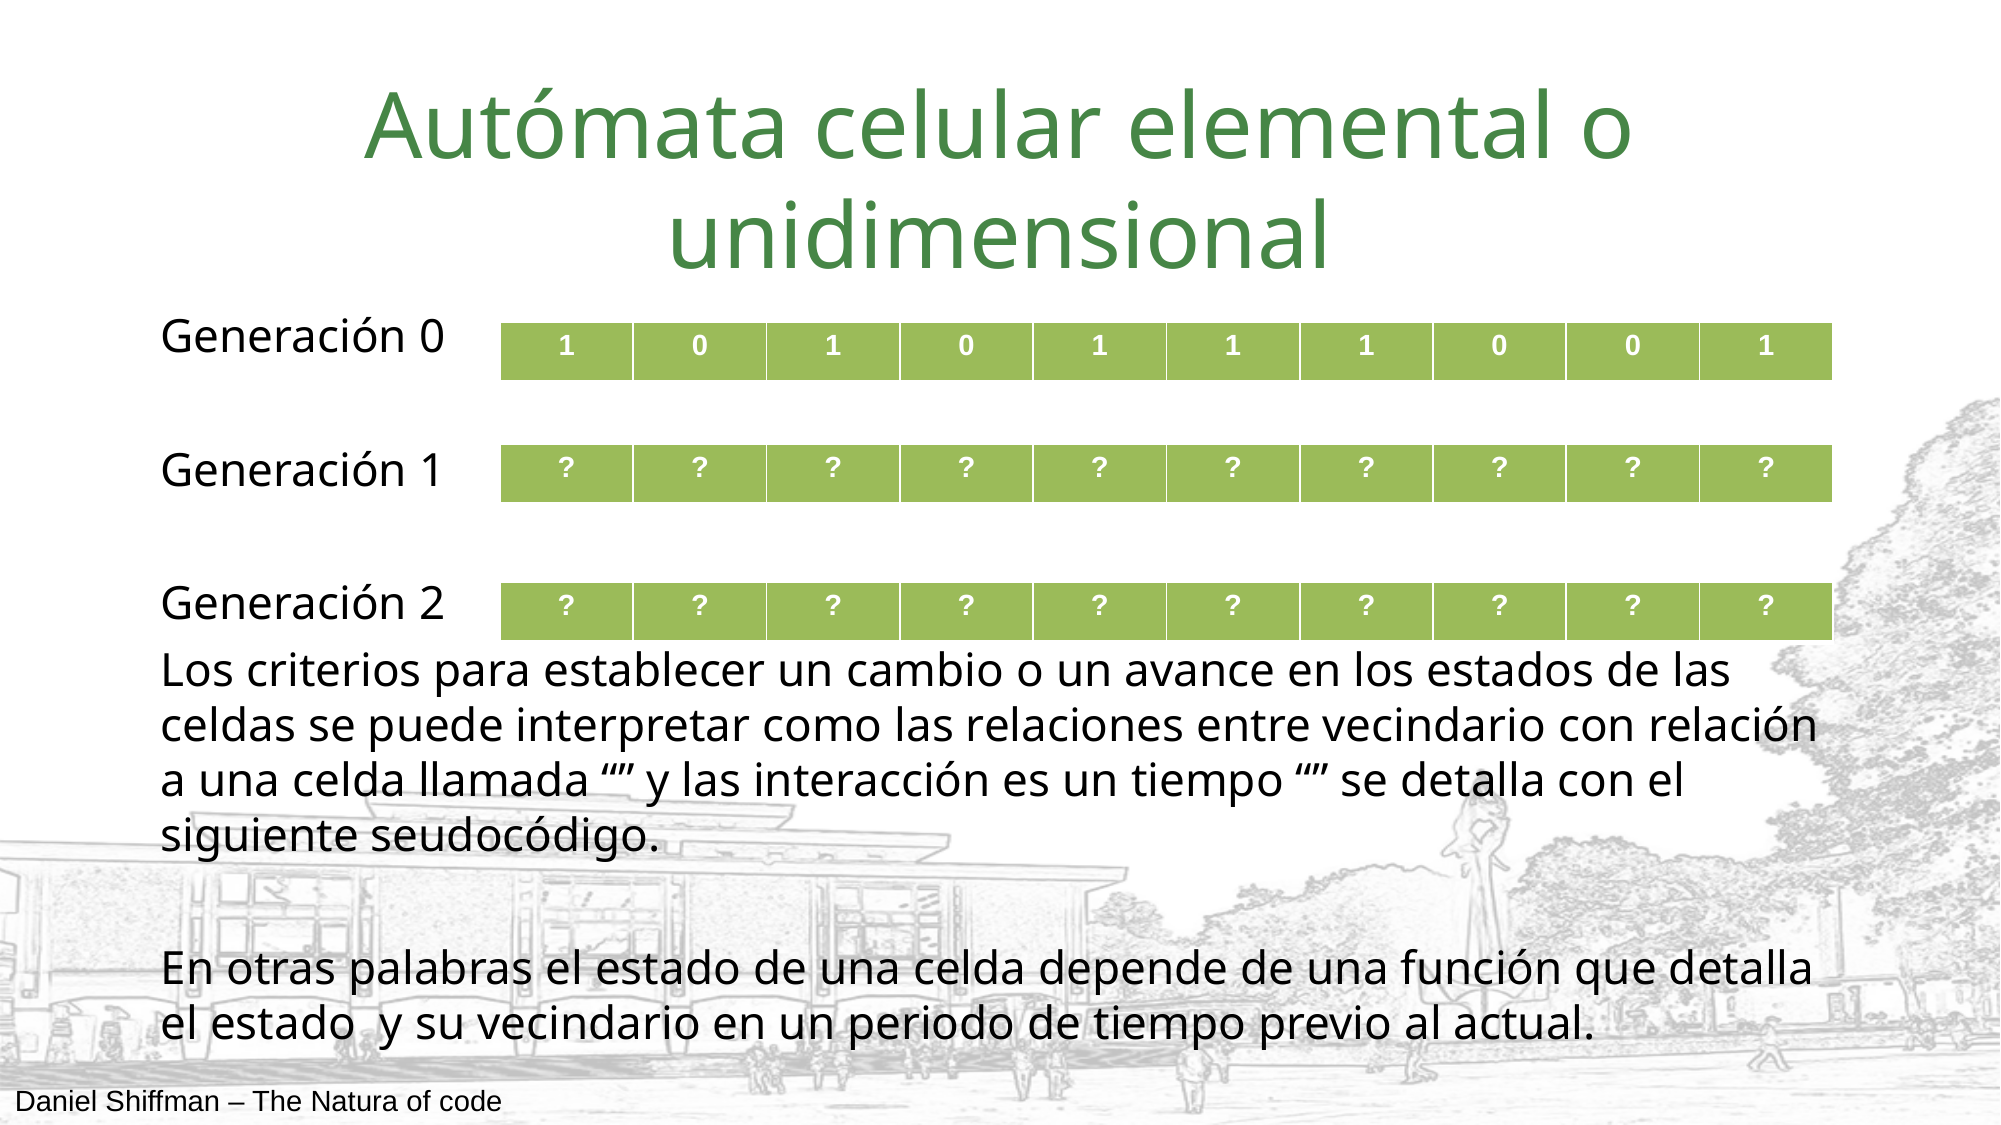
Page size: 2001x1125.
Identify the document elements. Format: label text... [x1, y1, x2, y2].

table_header 1 [1167, 323, 1299, 380]
table_header 1 [1034, 323, 1166, 380]
table_header ? [1434, 445, 1565, 502]
table_header ? [767, 445, 899, 502]
table_header ? [1167, 445, 1299, 502]
table_header ? [1567, 445, 1699, 502]
table_header ? [767, 583, 899, 640]
title Autómata celular elemental o unidimensional [137, 59, 1863, 278]
table_header ? [1034, 445, 1166, 502]
table_header ? [1567, 583, 1699, 640]
table_header 0 [1567, 323, 1699, 380]
table_header 1 [1700, 323, 1832, 380]
table_header 1 [501, 323, 632, 380]
table_header ? [1301, 445, 1432, 502]
table_header ? [901, 445, 1032, 502]
table_header ? [1700, 583, 1832, 640]
table_header 0 [901, 323, 1032, 380]
table_header ? [501, 445, 632, 502]
table_header ? [634, 445, 766, 502]
table_header 1 [767, 323, 899, 380]
table_header 0 [1434, 323, 1565, 380]
table_header ? [634, 583, 766, 640]
table_header ? [1301, 583, 1432, 640]
table_header ? [1034, 583, 1166, 640]
table_header ? [1167, 583, 1299, 640]
table_header ? [1434, 583, 1565, 640]
table_header 1 [1301, 323, 1432, 380]
text_box Daniel Shiffman – The Natura of code [0, 1074, 1000, 1125]
table_header ? [501, 583, 632, 640]
table_header ? [1700, 445, 1832, 502]
table_header ? [901, 583, 1032, 640]
table_header 0 [634, 323, 766, 380]
